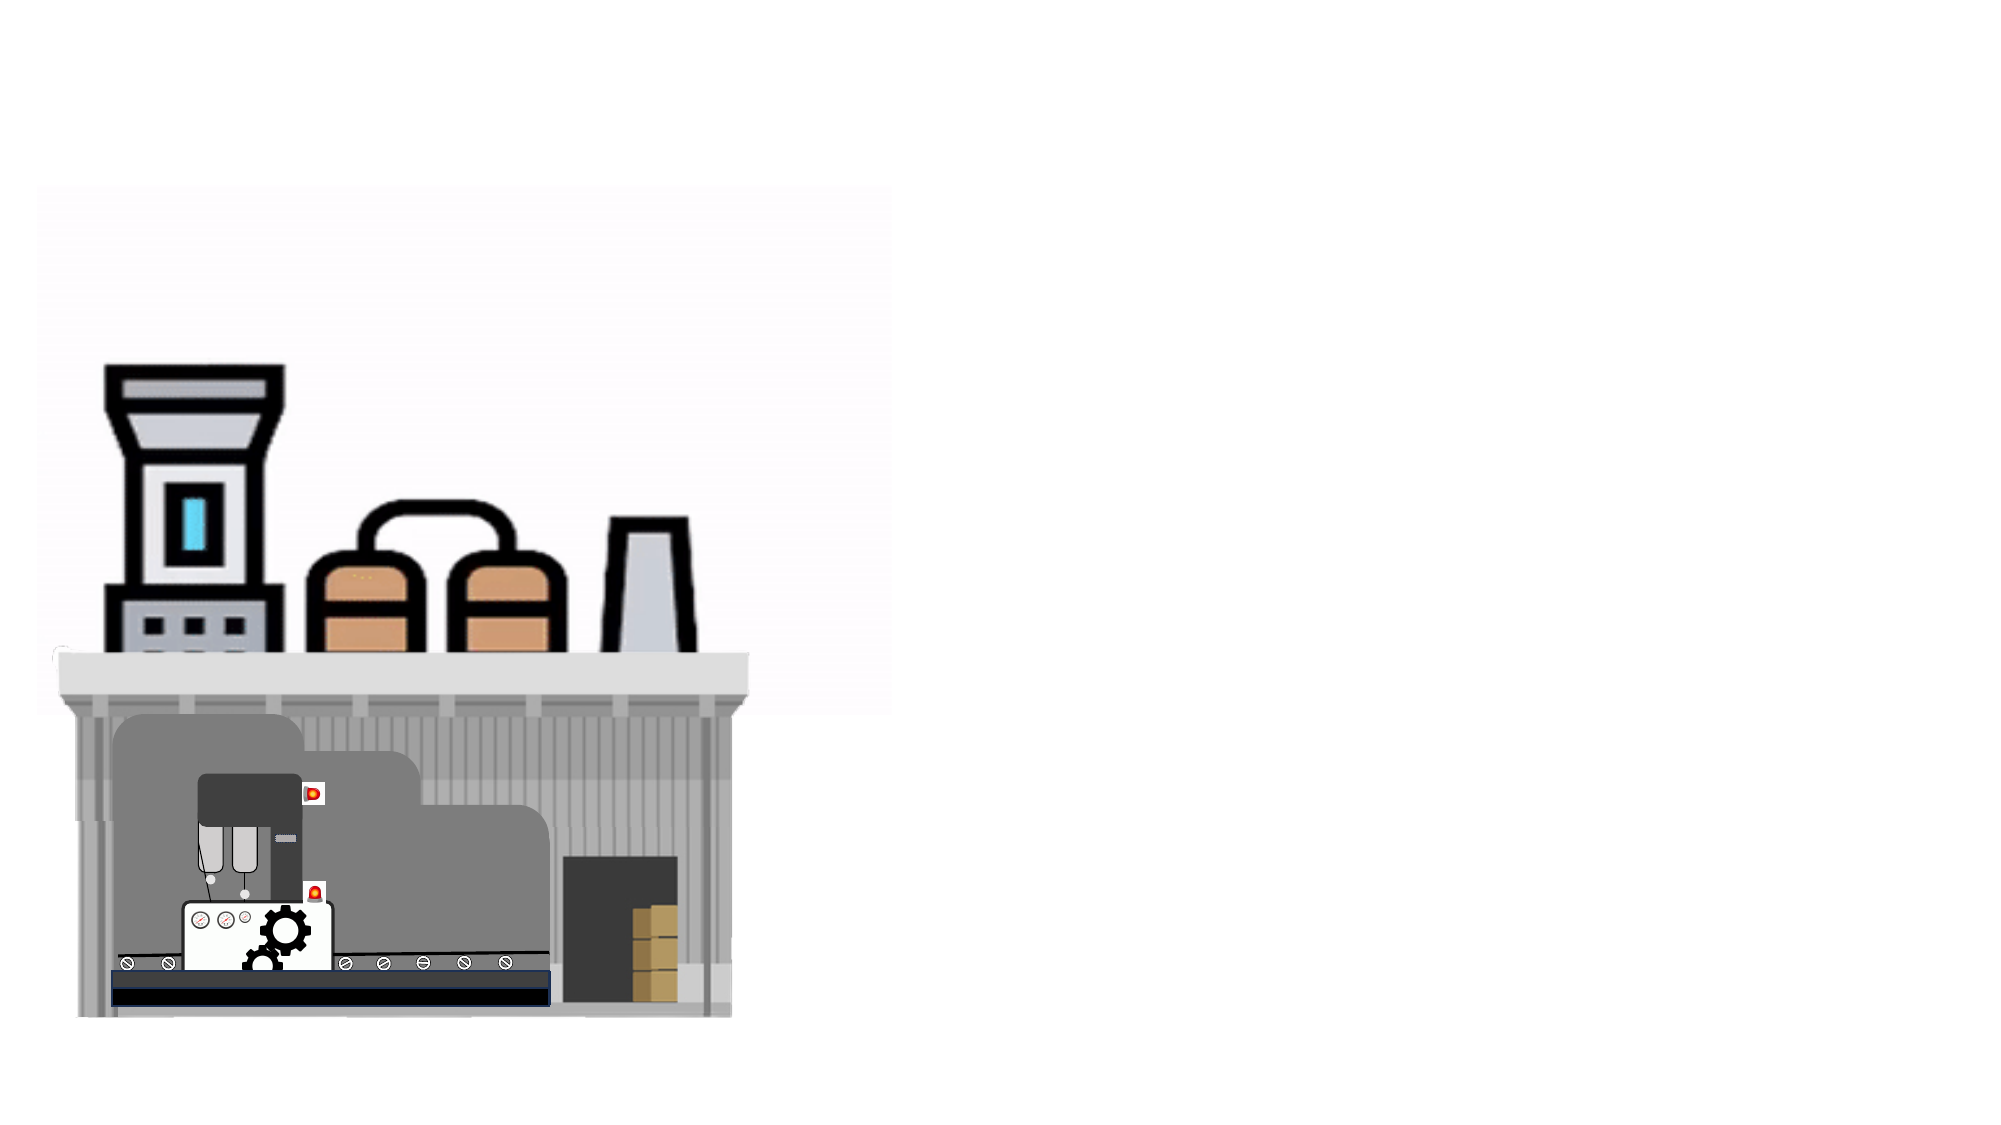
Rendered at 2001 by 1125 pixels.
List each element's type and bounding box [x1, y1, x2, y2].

picture [25, 185, 892, 1100]
